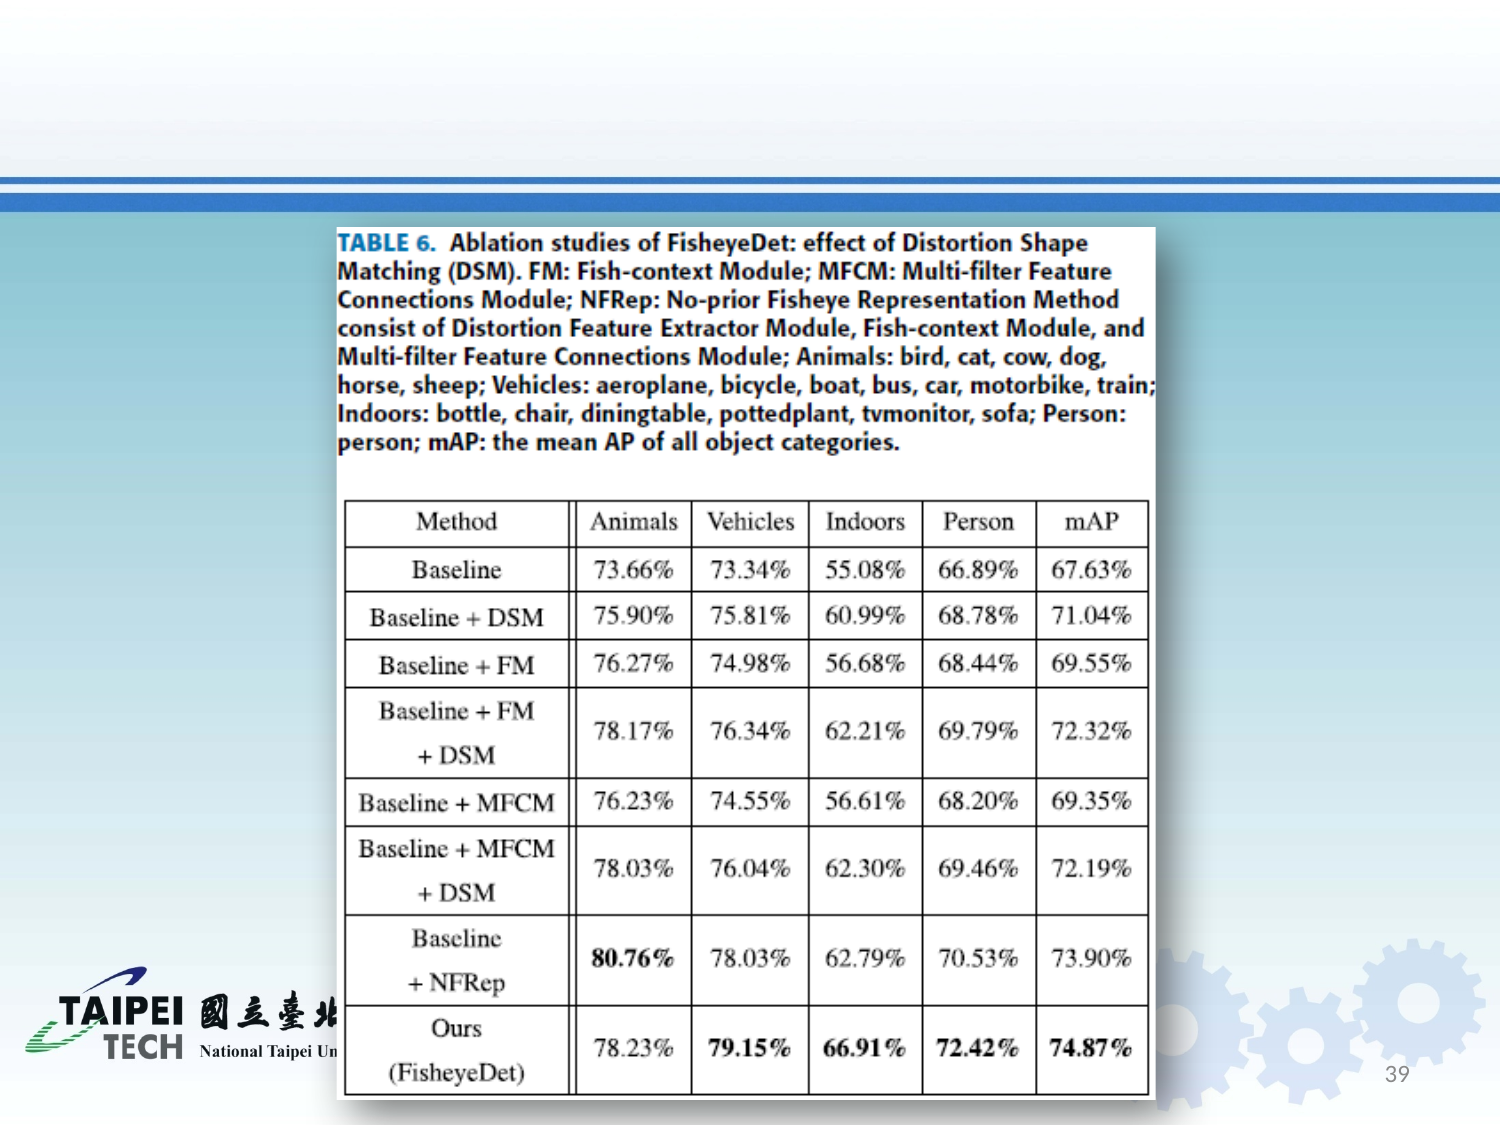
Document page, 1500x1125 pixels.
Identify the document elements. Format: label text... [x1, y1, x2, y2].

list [336, 226, 1156, 1101]
picture [0, 0, 1500, 1125]
slide_number 39 [1203, 1042, 1425, 1103]
